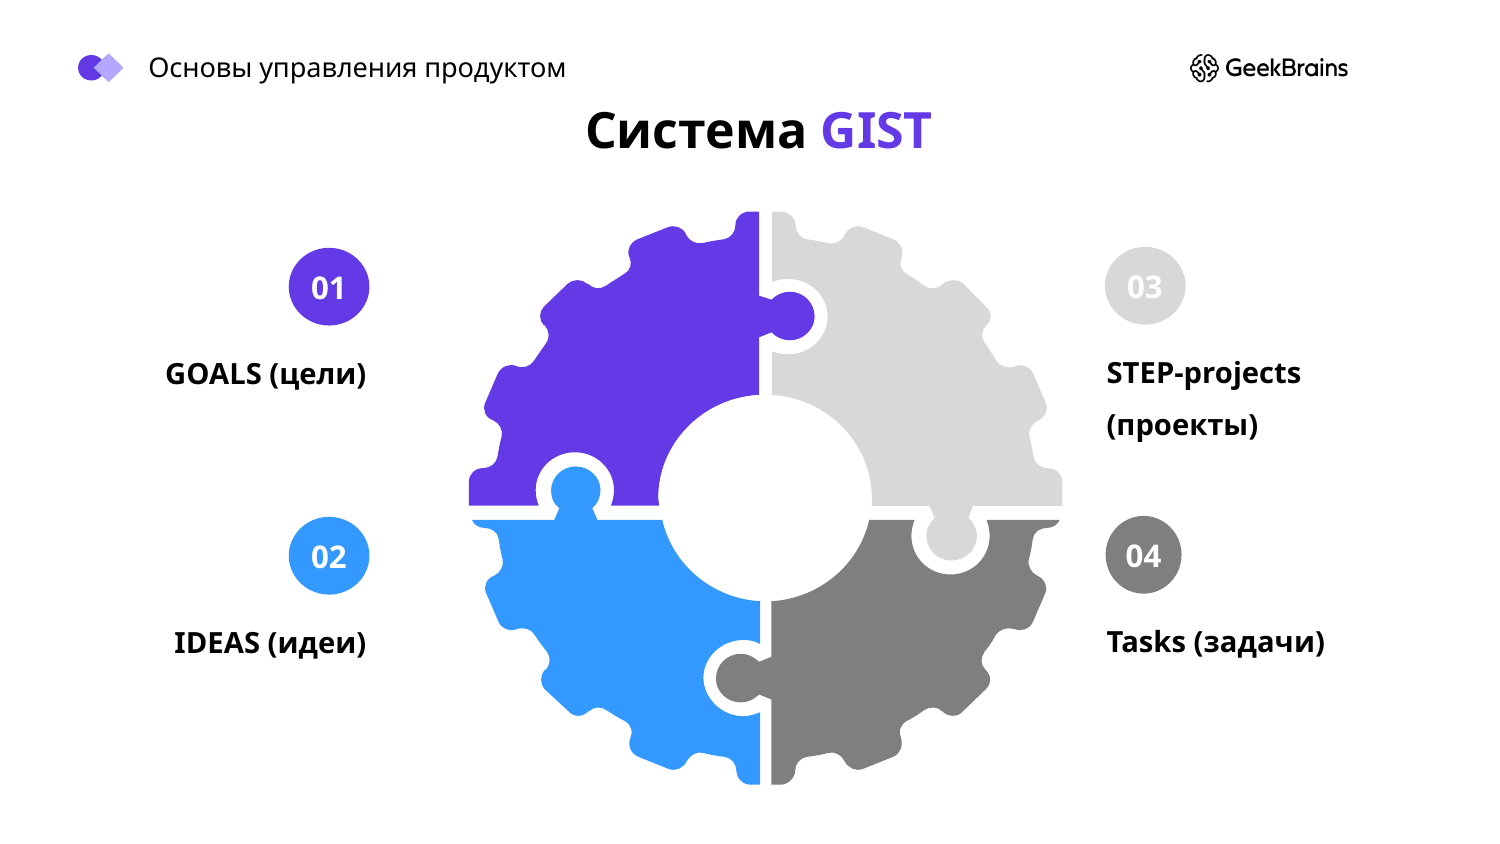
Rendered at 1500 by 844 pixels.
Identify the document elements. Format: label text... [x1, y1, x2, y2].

text_box [772, 211, 1063, 561]
text_box Основы управления продуктом [141, 43, 1029, 81]
text_box [468, 211, 815, 506]
picture [1189, 53, 1348, 83]
text_box [78, 54, 102, 81]
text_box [94, 247, 374, 453]
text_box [94, 516, 374, 722]
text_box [1099, 515, 1470, 721]
text_box [93, 53, 124, 82]
title Система GIST [123, 98, 1395, 181]
text_box [715, 519, 1060, 785]
text_box [471, 466, 761, 785]
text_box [1099, 246, 1420, 452]
